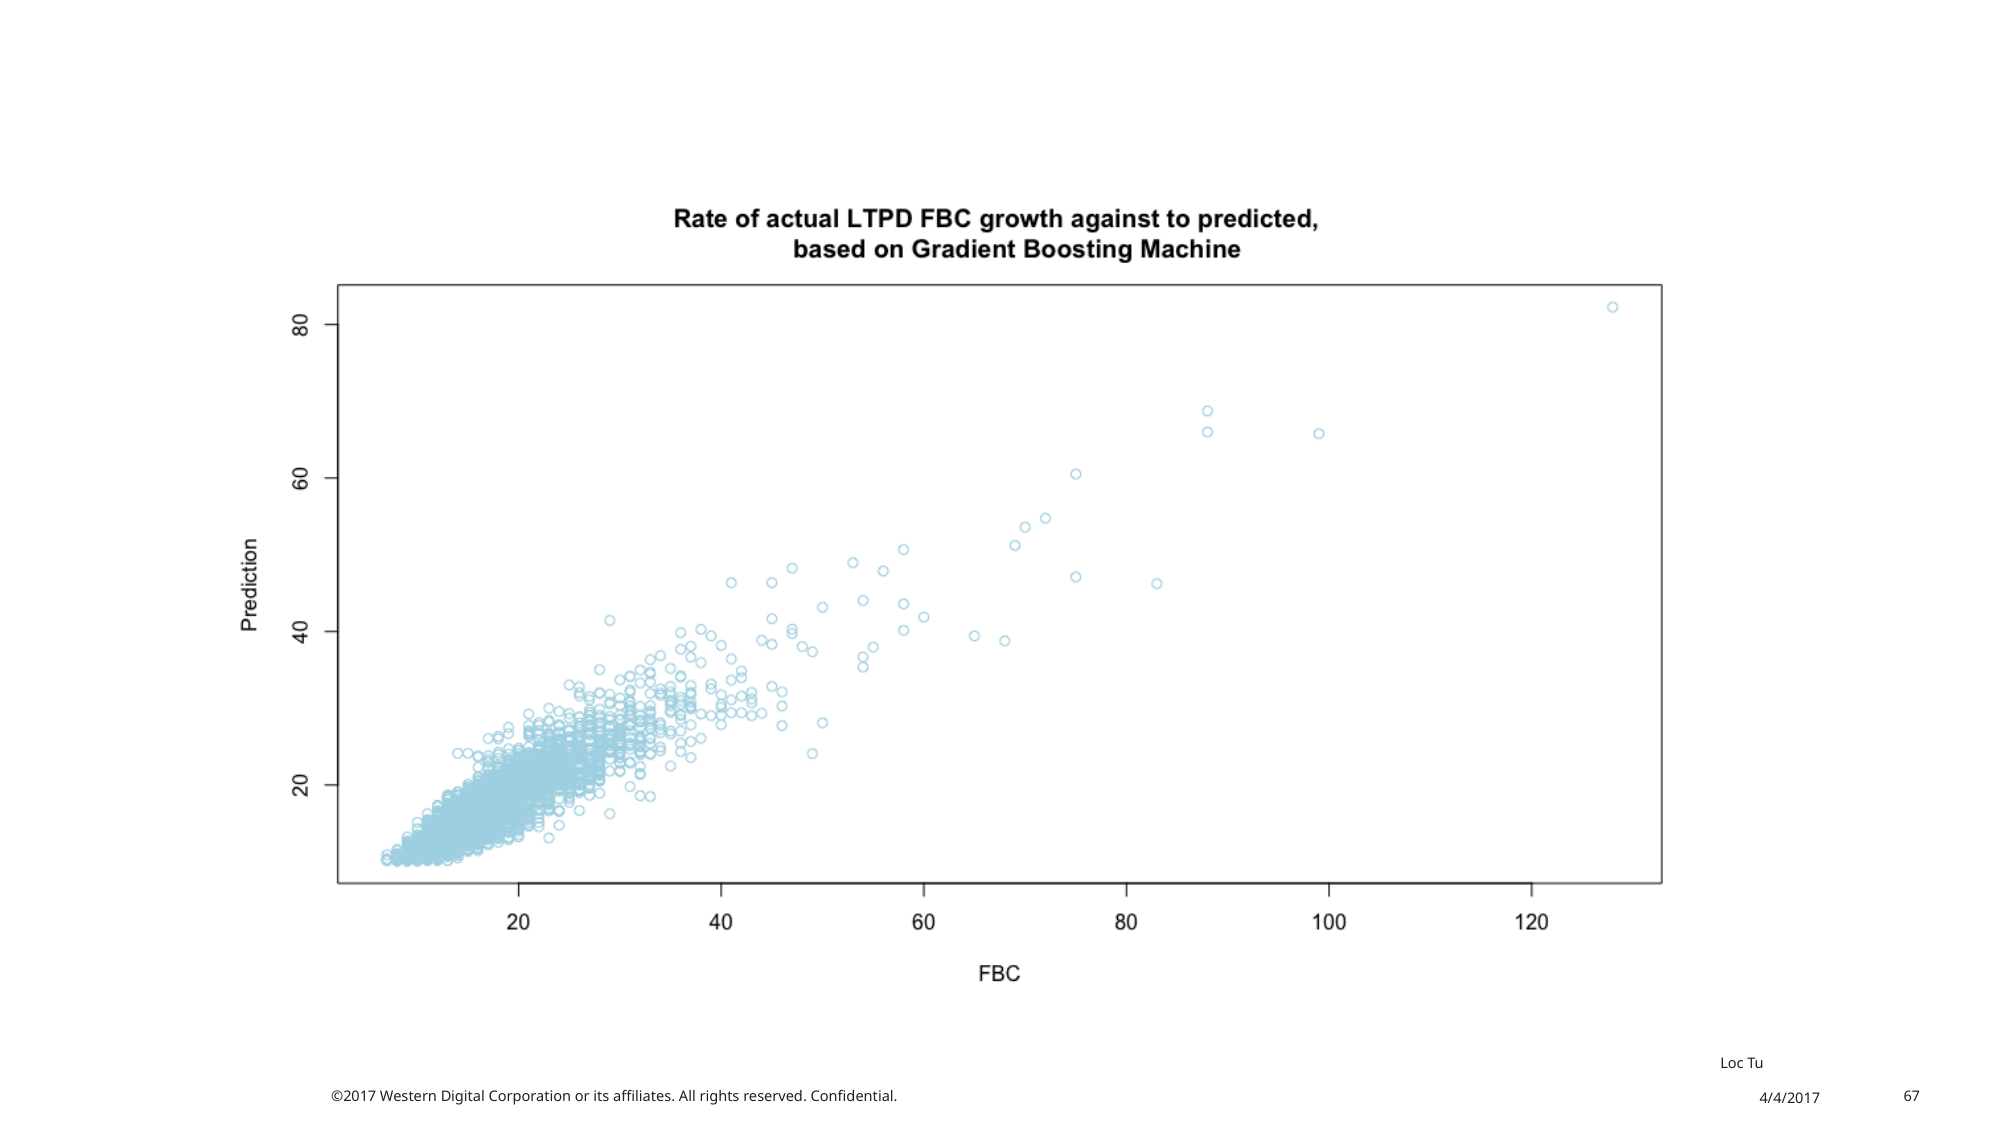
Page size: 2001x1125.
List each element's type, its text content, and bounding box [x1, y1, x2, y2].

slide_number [1719, 1076, 1820, 1107]
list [233, 180, 1766, 1013]
footer ©2017 Western Digital Corporation or its affiliates. All rights reserved. Confidential. [331, 1076, 990, 1107]
slide_number 67 [1880, 1076, 1920, 1107]
